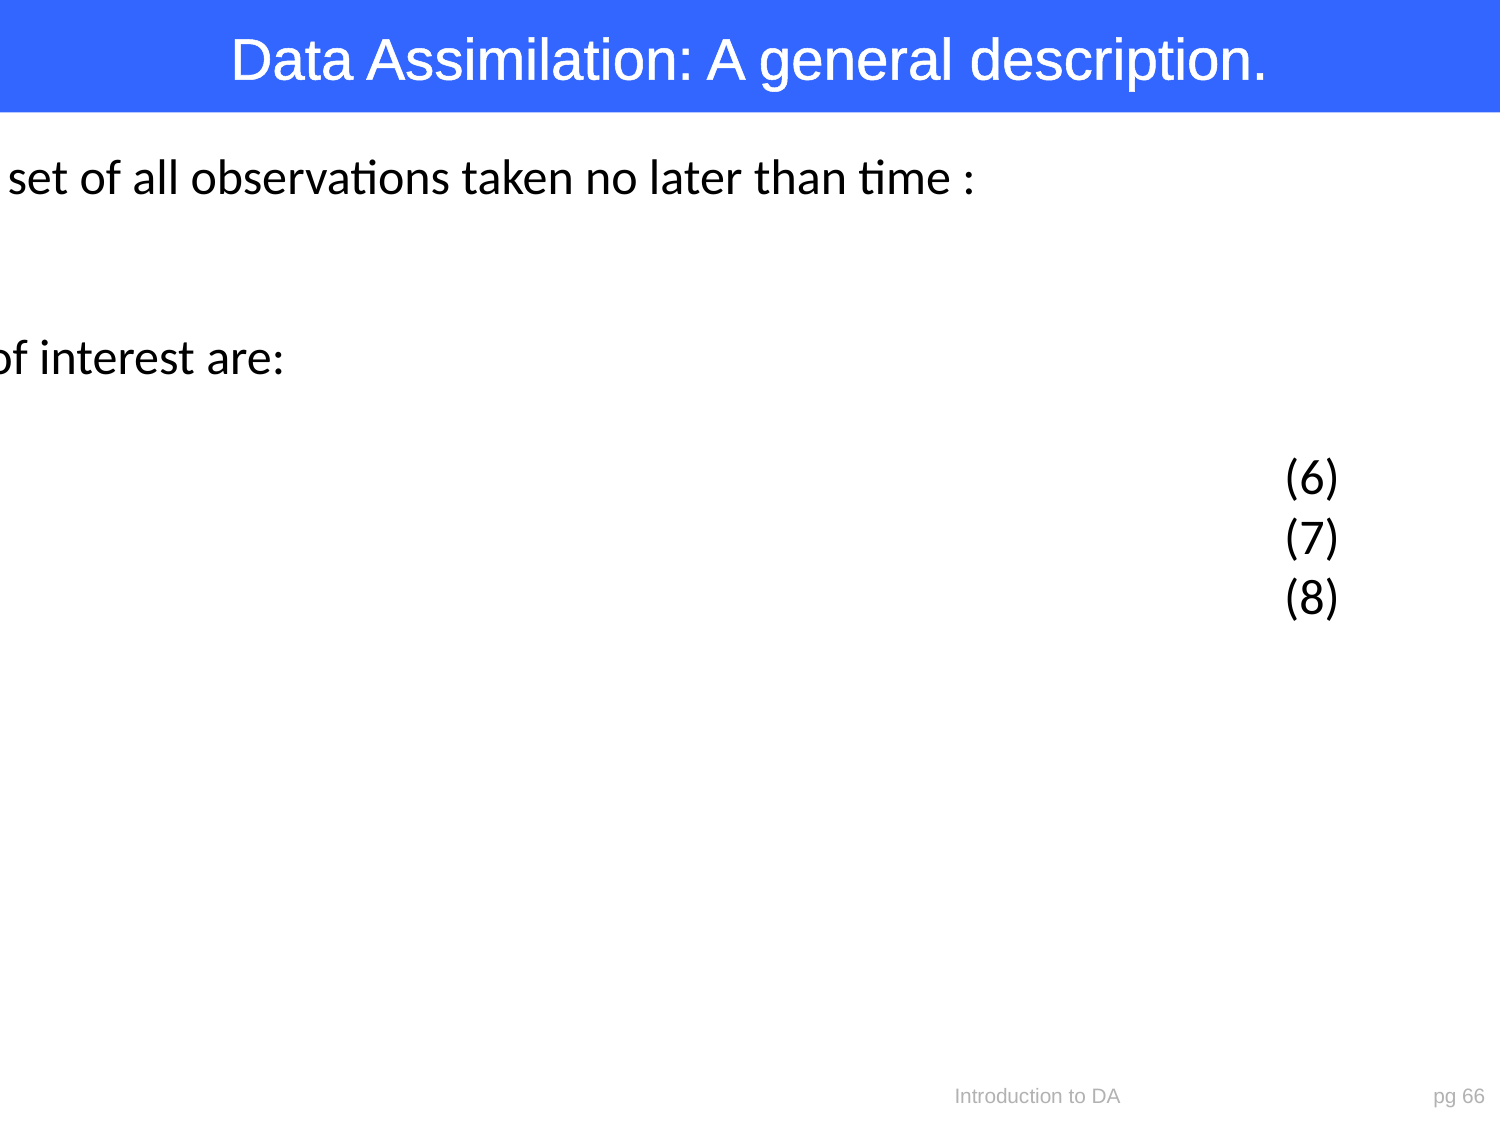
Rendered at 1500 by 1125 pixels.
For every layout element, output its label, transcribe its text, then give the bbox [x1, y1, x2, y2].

footer Introduction to DA [725, 1065, 1350, 1125]
slide_number pg 66 [1350, 1065, 1500, 1125]
title Data Assimilation: A general description. [0, 0, 1500, 113]
